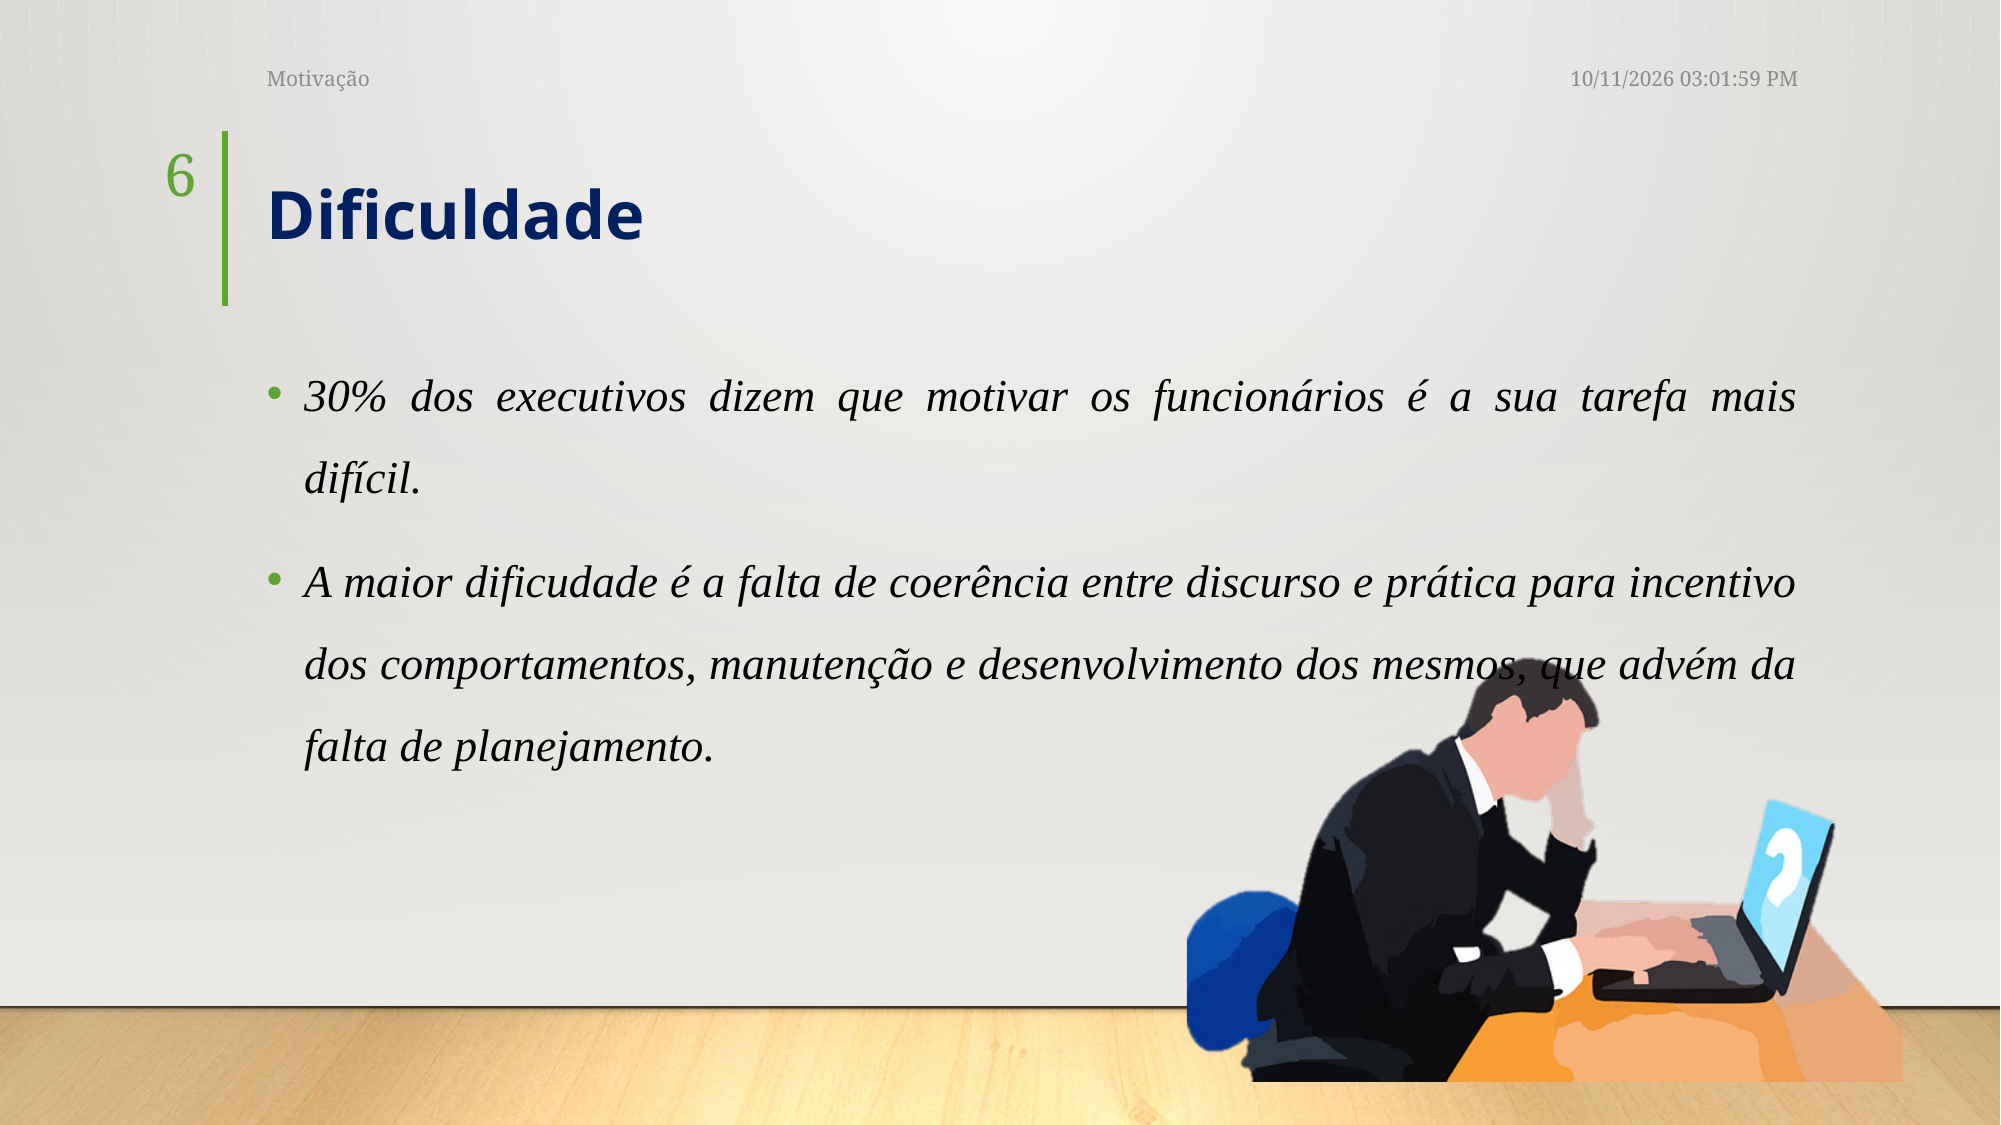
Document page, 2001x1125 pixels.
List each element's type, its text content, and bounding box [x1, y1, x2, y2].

title Dificuldade [251, 131, 1814, 305]
list 30% dos executivos dizem que motivar os funcionários é a sua tarefa mais difícil. A maior dificudade é a falta de coerência entre discurso e prática para incentivo dos comportamentos, manutenção e desenvolvimento dos mesmos, que advém da falta de planejamento. [251, 330, 1814, 897]
picture [0, 644, 2000, 1125]
slide_number 6 [78, 131, 212, 214]
footer Motivação [251, 54, 1213, 105]
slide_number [1239, 54, 1814, 105]
